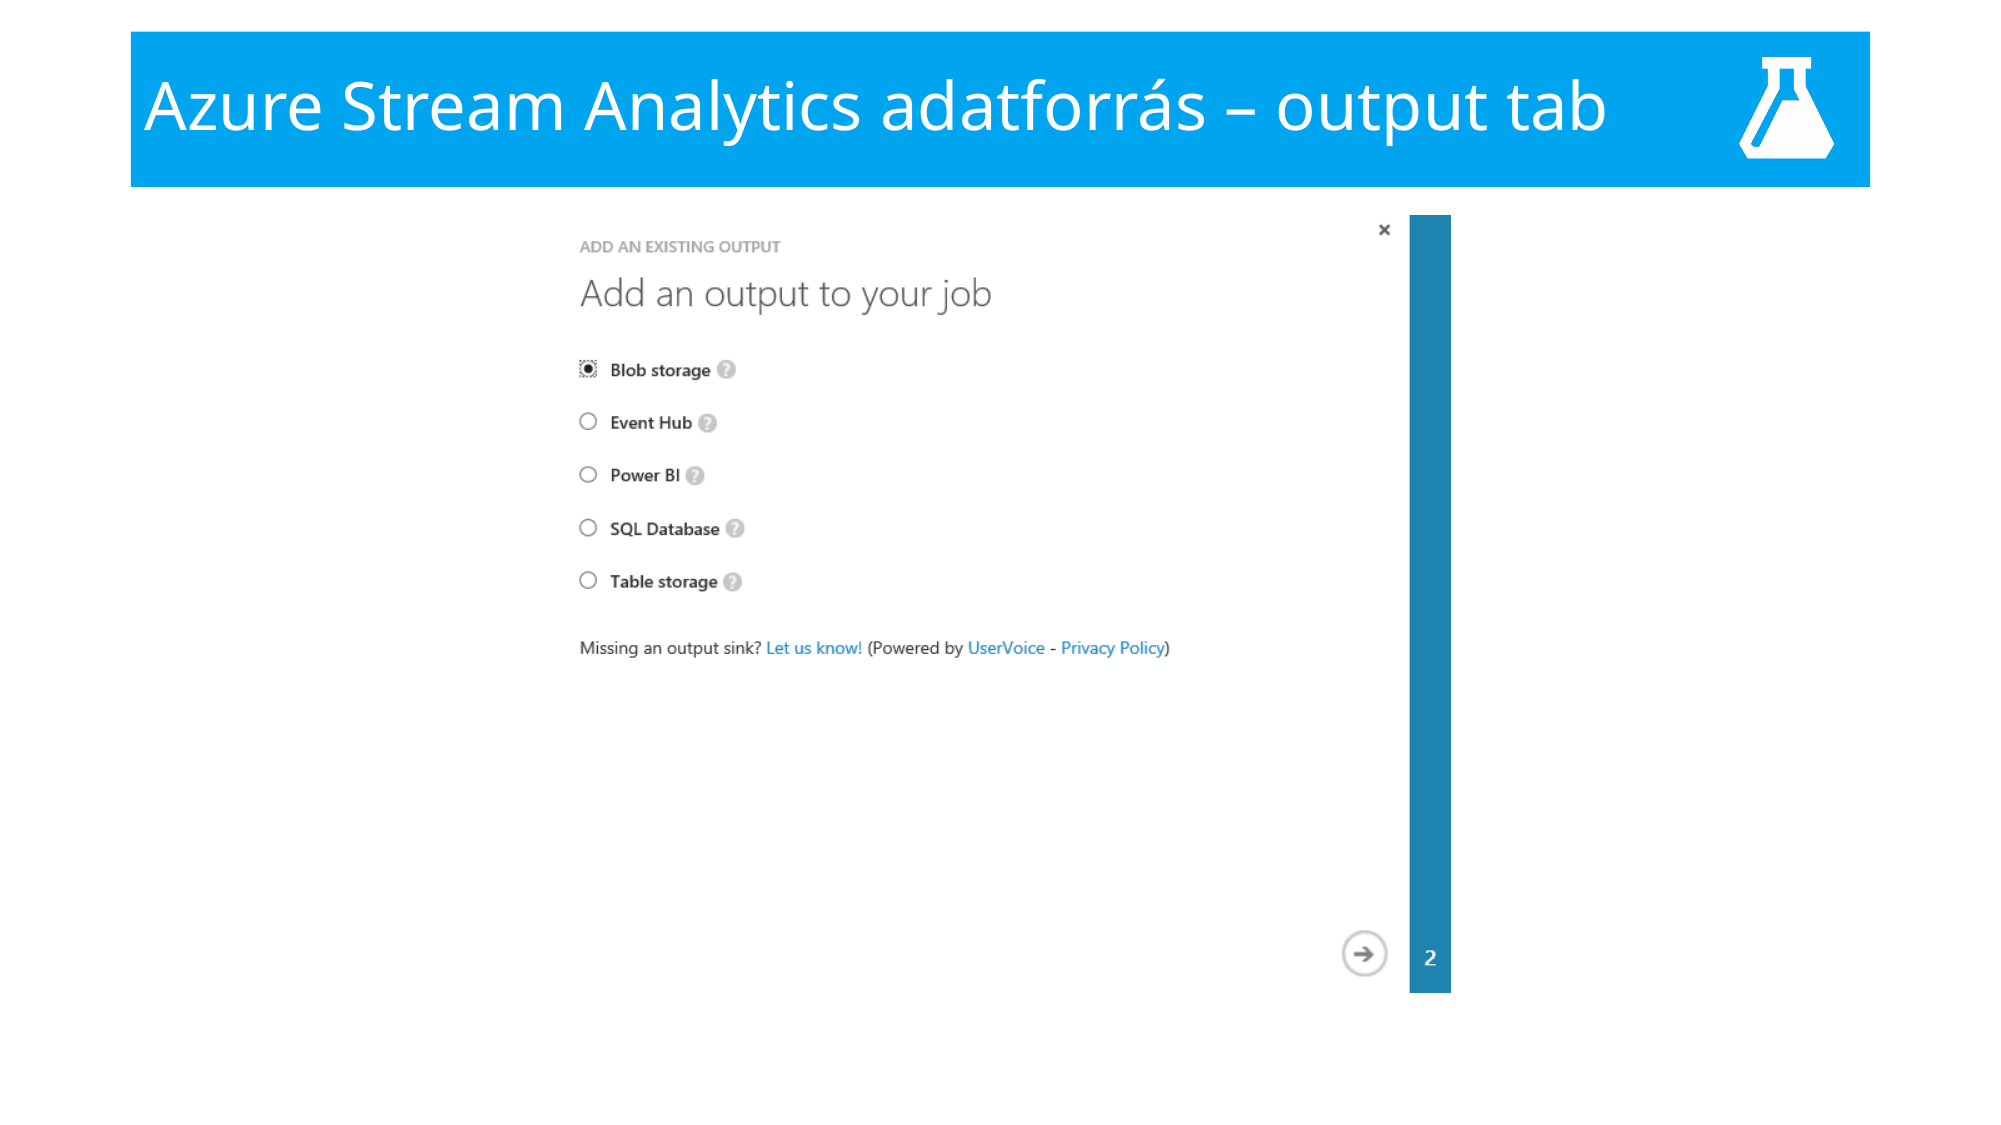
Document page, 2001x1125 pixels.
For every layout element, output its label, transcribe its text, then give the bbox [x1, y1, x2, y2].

title Azure Stream Analytics adatforrás – output tab [129, 31, 1701, 187]
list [552, 215, 1451, 993]
picture [1740, 58, 1833, 158]
